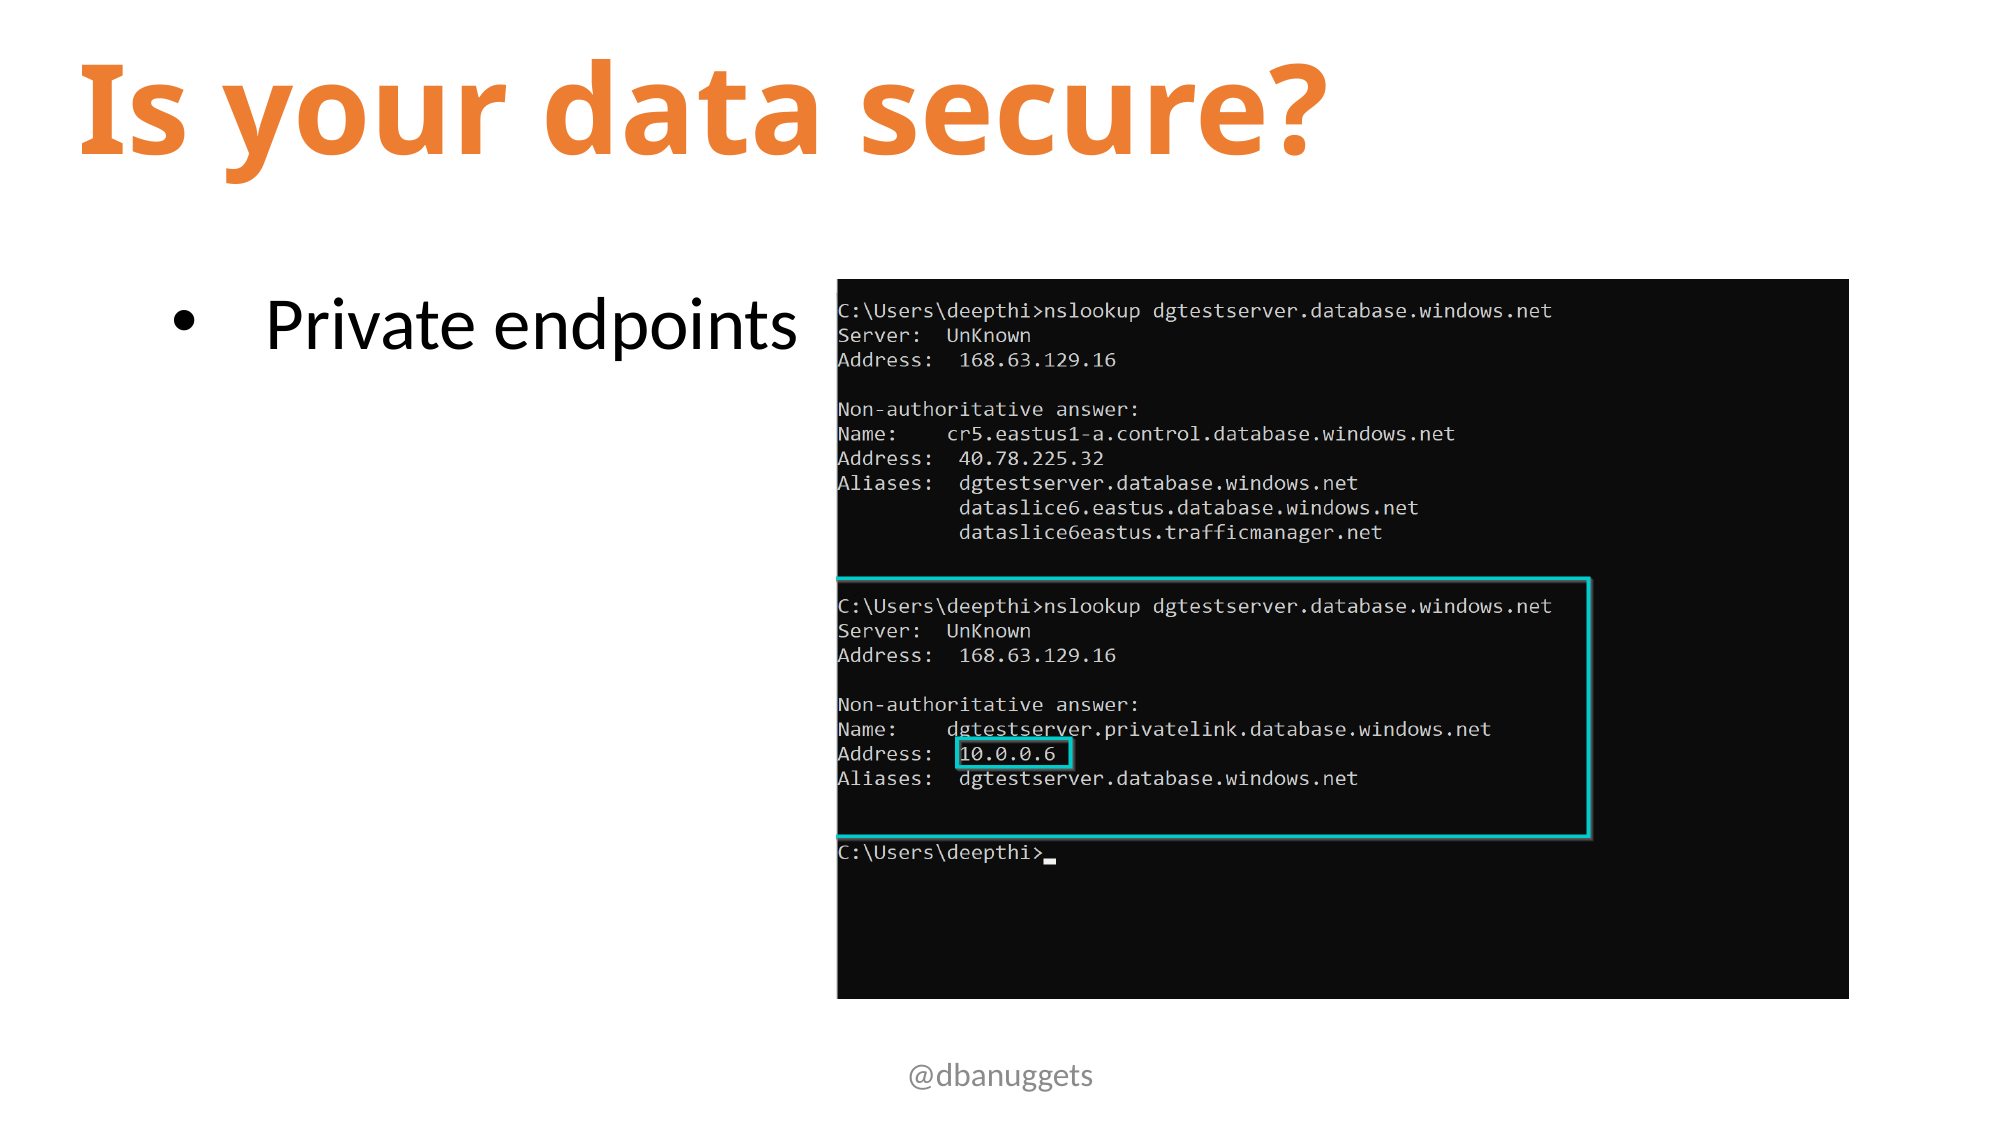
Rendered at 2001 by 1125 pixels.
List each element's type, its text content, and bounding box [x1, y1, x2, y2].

picture [836, 279, 1849, 999]
text_box Private endpoints [156, 267, 1157, 372]
text_box Is your data secure? [63, 22, 2000, 188]
footer @dbanuggets [662, 1042, 1338, 1103]
